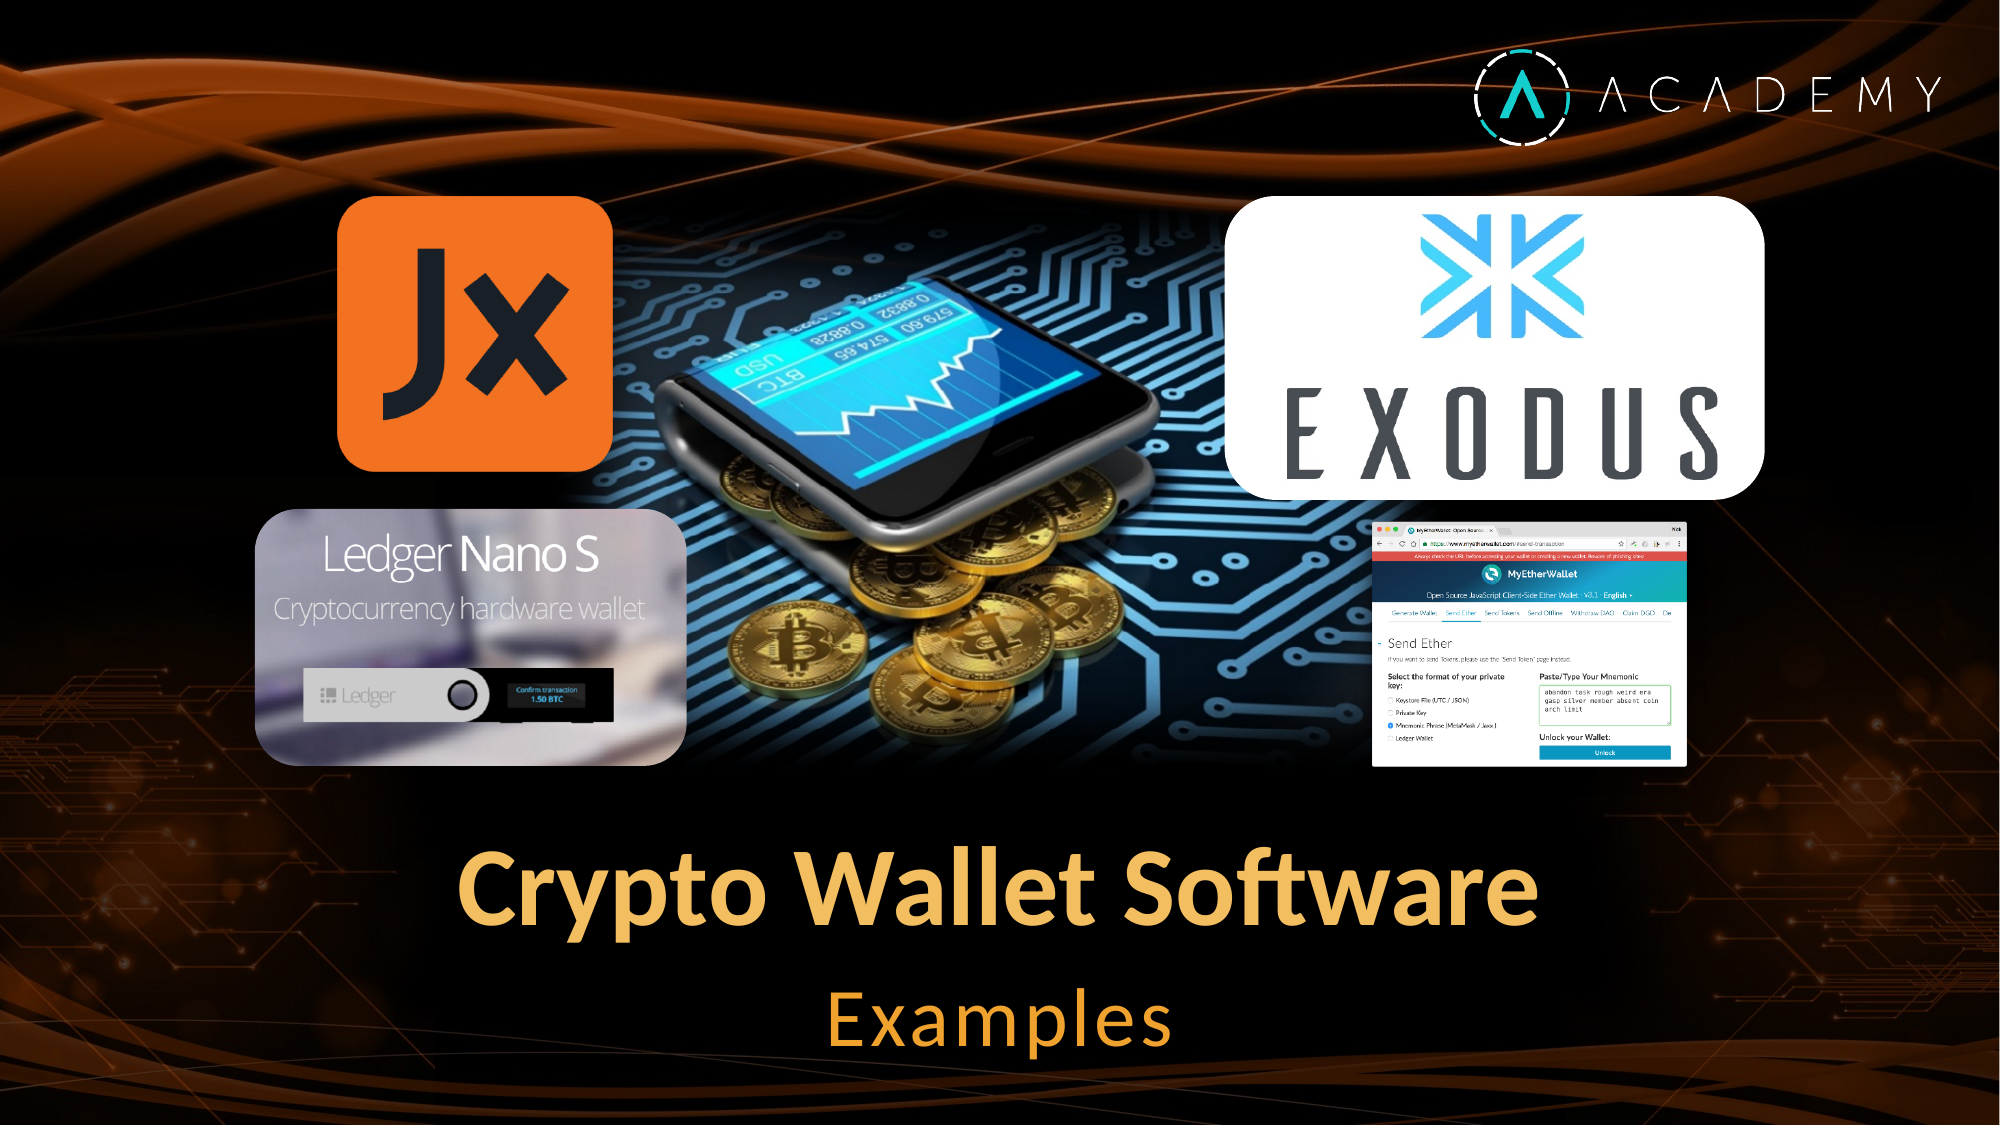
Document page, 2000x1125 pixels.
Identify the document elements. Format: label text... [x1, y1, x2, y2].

list Examples [149, 952, 1850, 1071]
title Crypto Wallet Software [149, 821, 1850, 952]
picture [0, 0, 2000, 1125]
